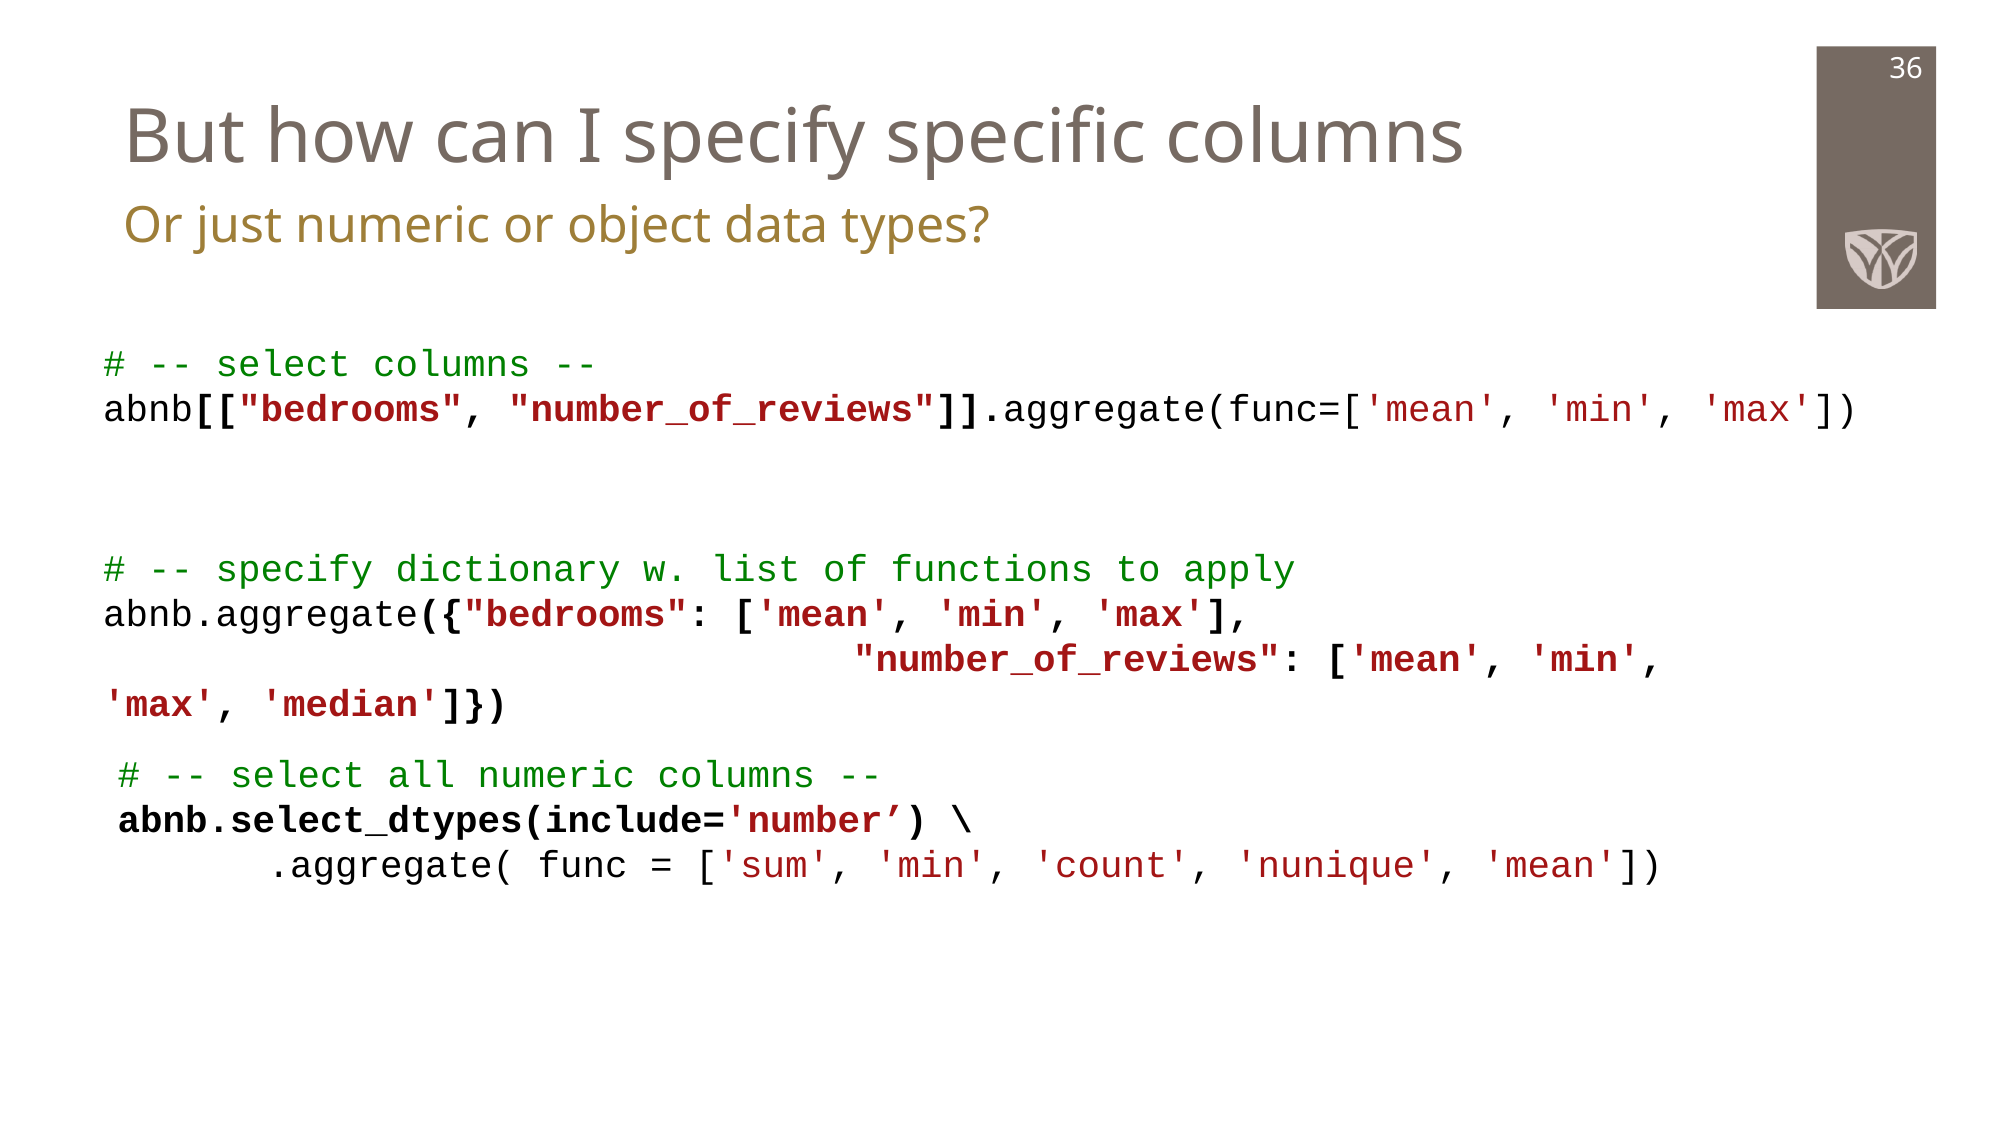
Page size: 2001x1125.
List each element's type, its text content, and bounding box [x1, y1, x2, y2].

slide_number 36 [1816, 39, 1938, 100]
text_box # -- select all numeric columns -- abnb.select_dtypes(include='number’) \ .aggregate( func = ['sum', 'min', 'count', 'nunique', 'mean']) [102, 742, 1869, 893]
list Or just numeric or object data types? [109, 185, 1763, 313]
text_box # -- select columns -- abnb[["bedrooms", "number_of_reviews"]].aggregate(func=['mean', 'min', 'max']) [88, 331, 2000, 436]
title But how can I specify specific columns [109, 22, 1762, 185]
text_box # -- specify dictionary w. list of functions to apply abnb.aggregate({"bedrooms": ['mean', 'min', 'max'], "number_of_reviews": ['mean', 'min', 'max', 'median']}) [88, 536, 1762, 731]
